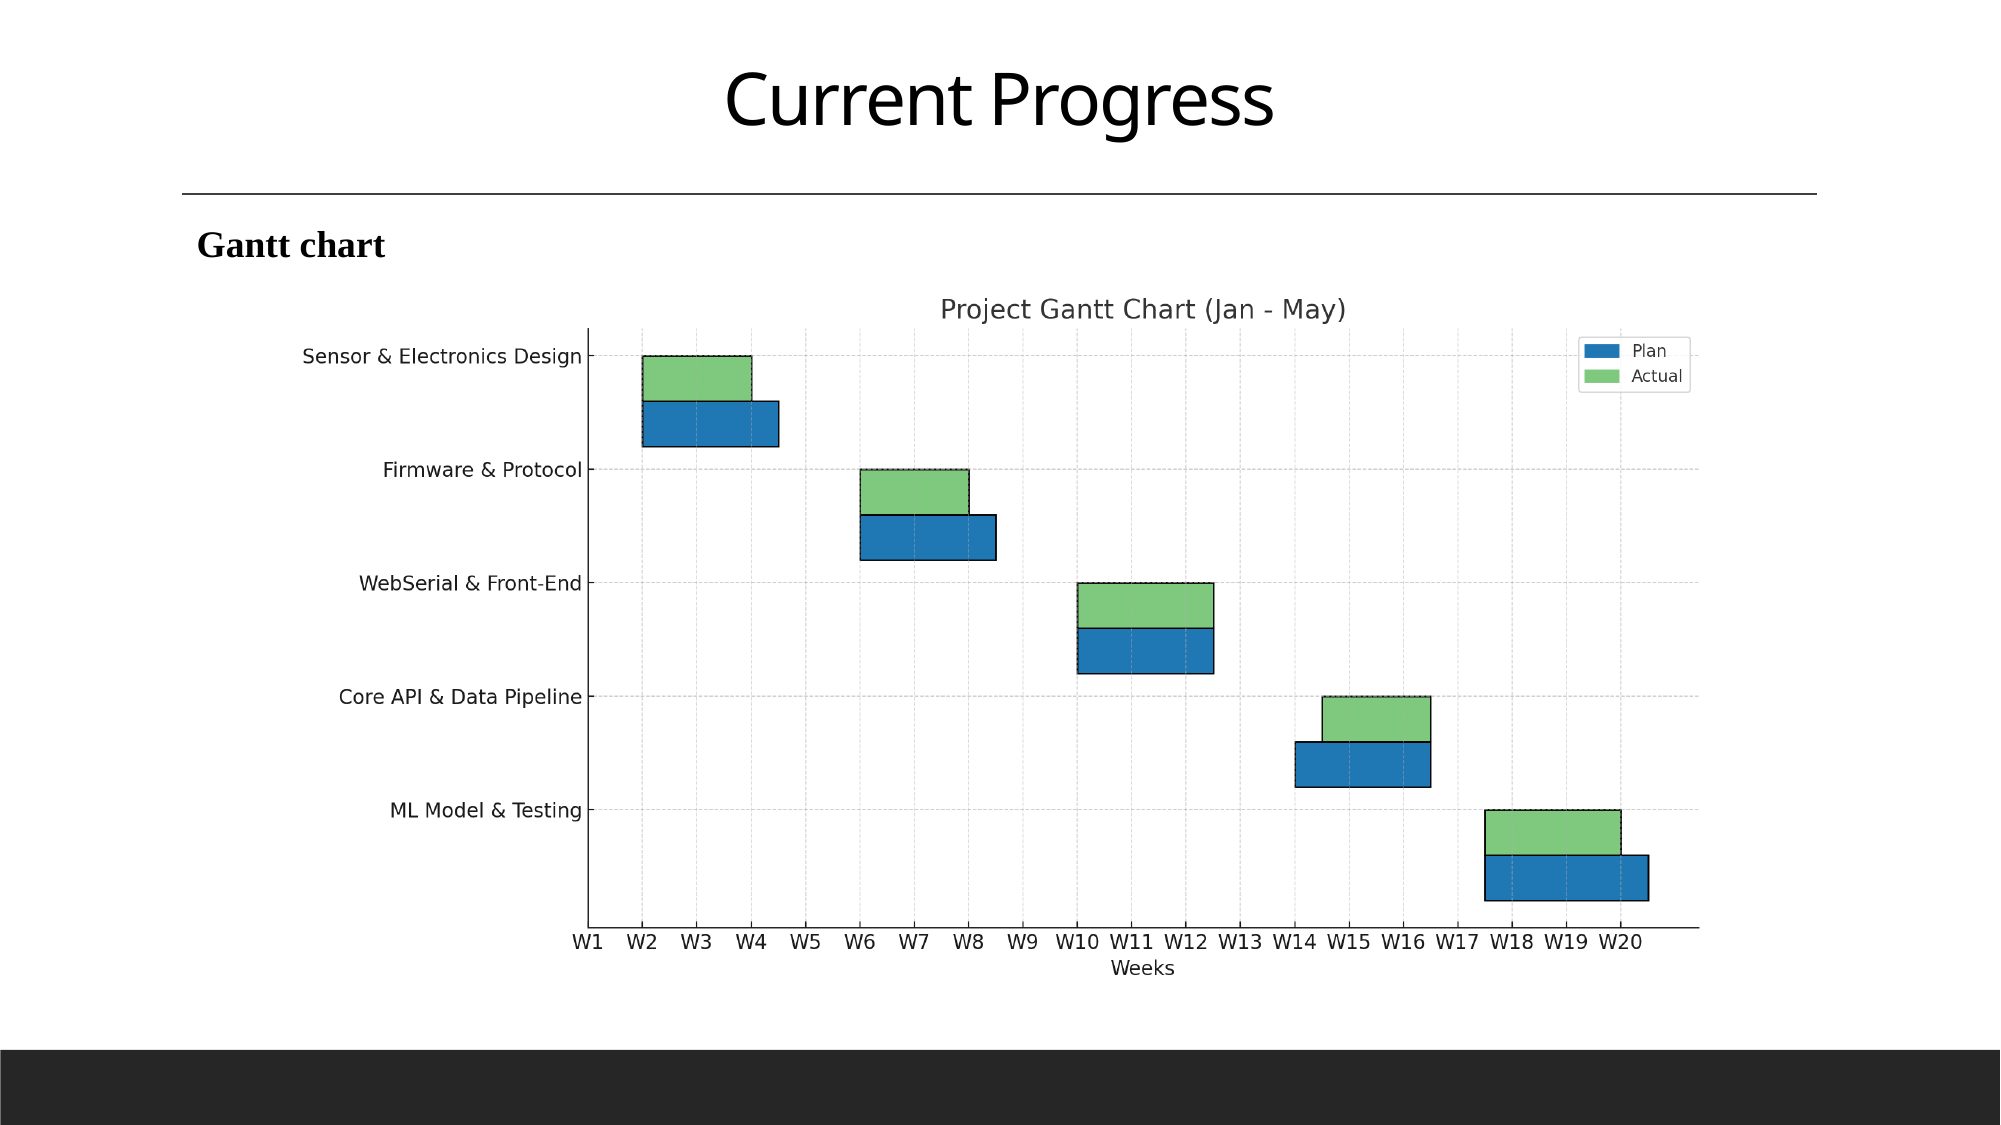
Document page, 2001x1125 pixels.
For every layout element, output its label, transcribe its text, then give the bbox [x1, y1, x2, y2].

text_box Current Progress [174, 0, 1825, 149]
picture [284, 280, 1716, 997]
text_box Gantt chart [189, 204, 405, 275]
